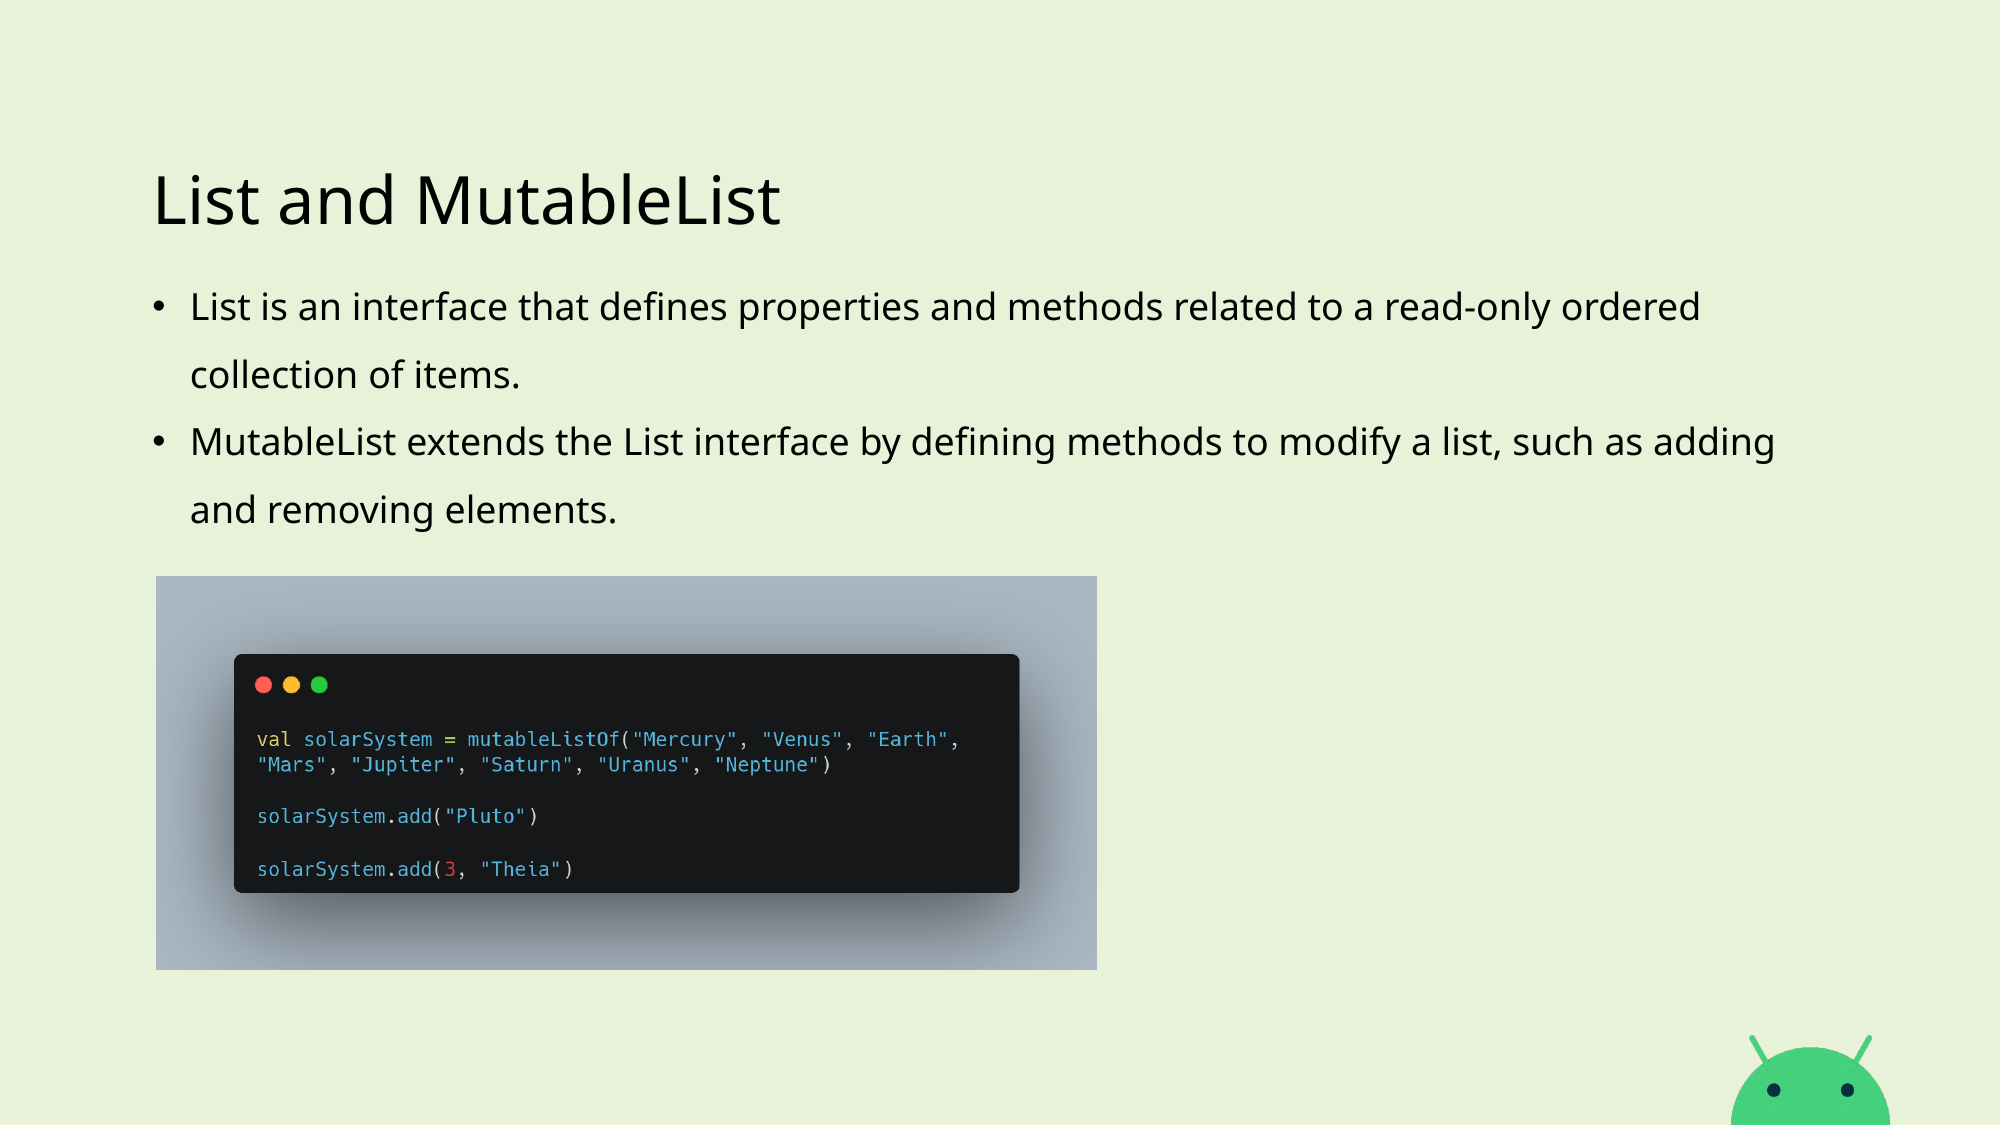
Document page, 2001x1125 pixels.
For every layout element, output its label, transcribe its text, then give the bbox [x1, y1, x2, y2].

list List is an interface that defines properties and methods related to a read-only ordered collection of items. MutableList extends the List interface by defining methods to modify a list, such as adding and removing elements. [137, 253, 1863, 576]
title List and MutableList [137, 151, 1863, 253]
text_box [1730, 1118, 1891, 1125]
picture [1731, 1035, 1890, 1120]
picture [156, 575, 1097, 970]
